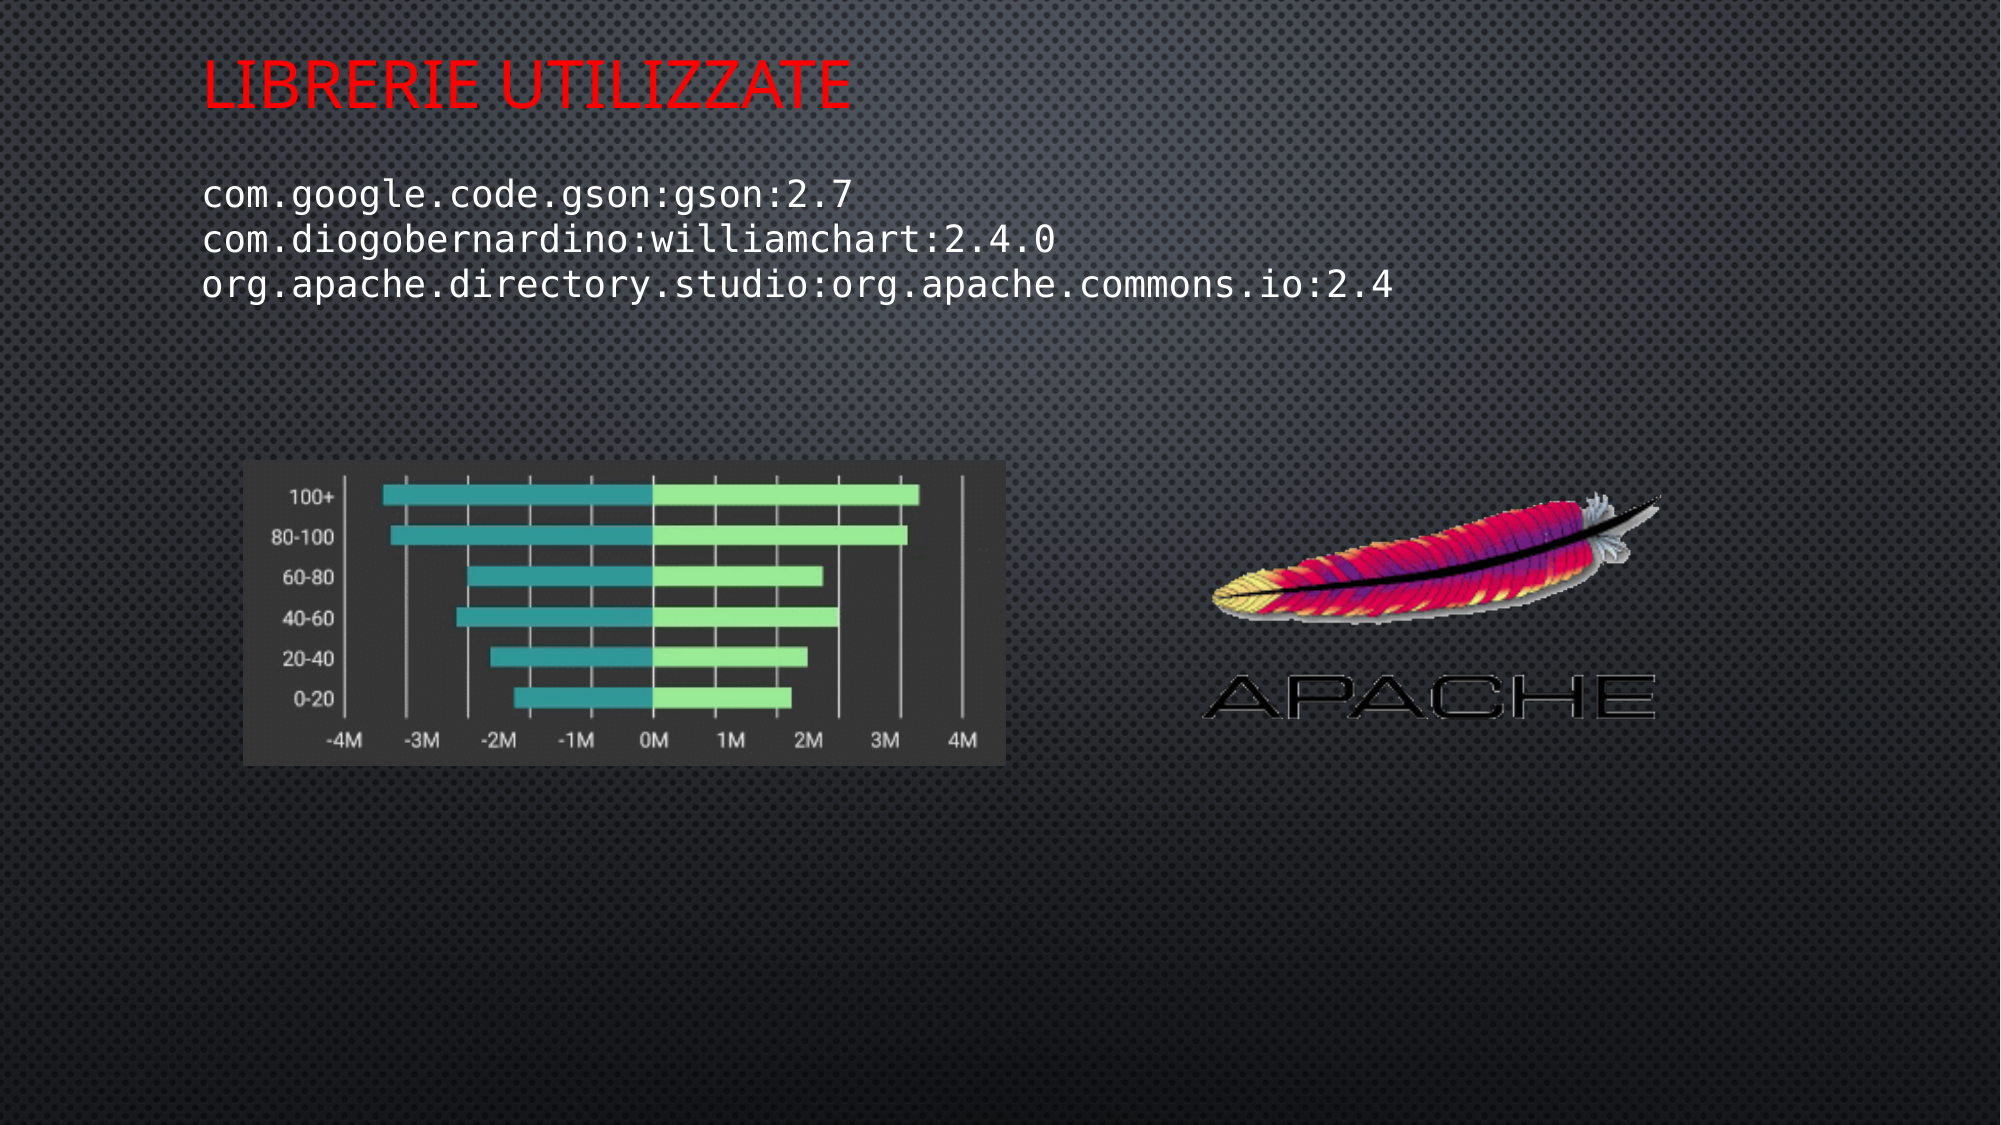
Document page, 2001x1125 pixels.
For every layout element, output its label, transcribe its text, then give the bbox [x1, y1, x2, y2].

text_box Librerie utilizzate [186, 0, 1811, 164]
picture [0, 0, 2001, 1125]
text_box com.google.code.gson:gson:2.7 com.diogobernardino:williamchart:2.4.0 org.apache.directory.studio:org.apache.commons.io:2.4 [186, 162, 1751, 358]
